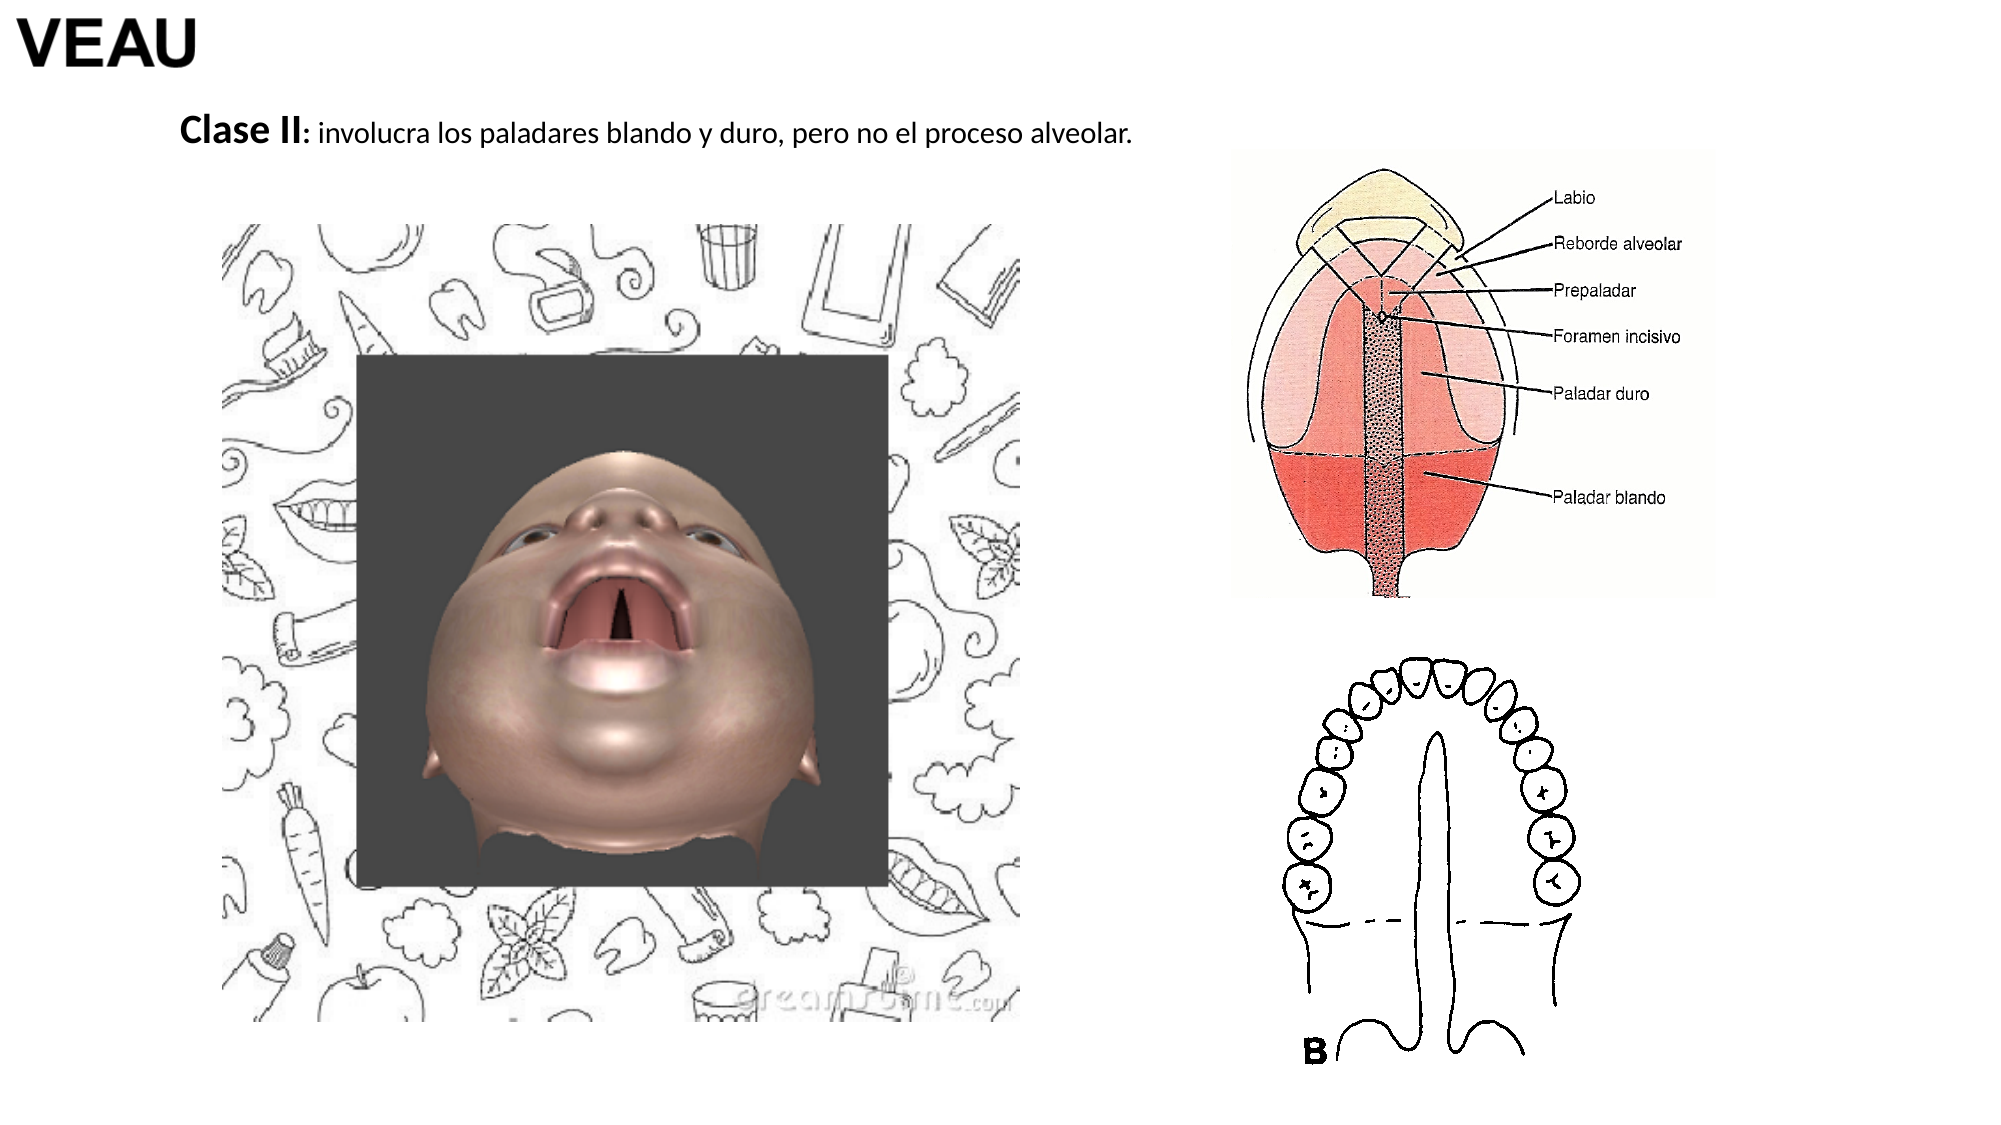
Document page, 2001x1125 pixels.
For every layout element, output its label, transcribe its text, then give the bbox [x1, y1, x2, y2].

picture [1258, 649, 1688, 1068]
picture [222, 224, 1020, 1022]
picture [1230, 149, 1716, 598]
text_box Clase II: involucra los paladares blando y duro, pero no el proceso alveolar. [165, 94, 1443, 160]
picture [0, 0, 240, 122]
